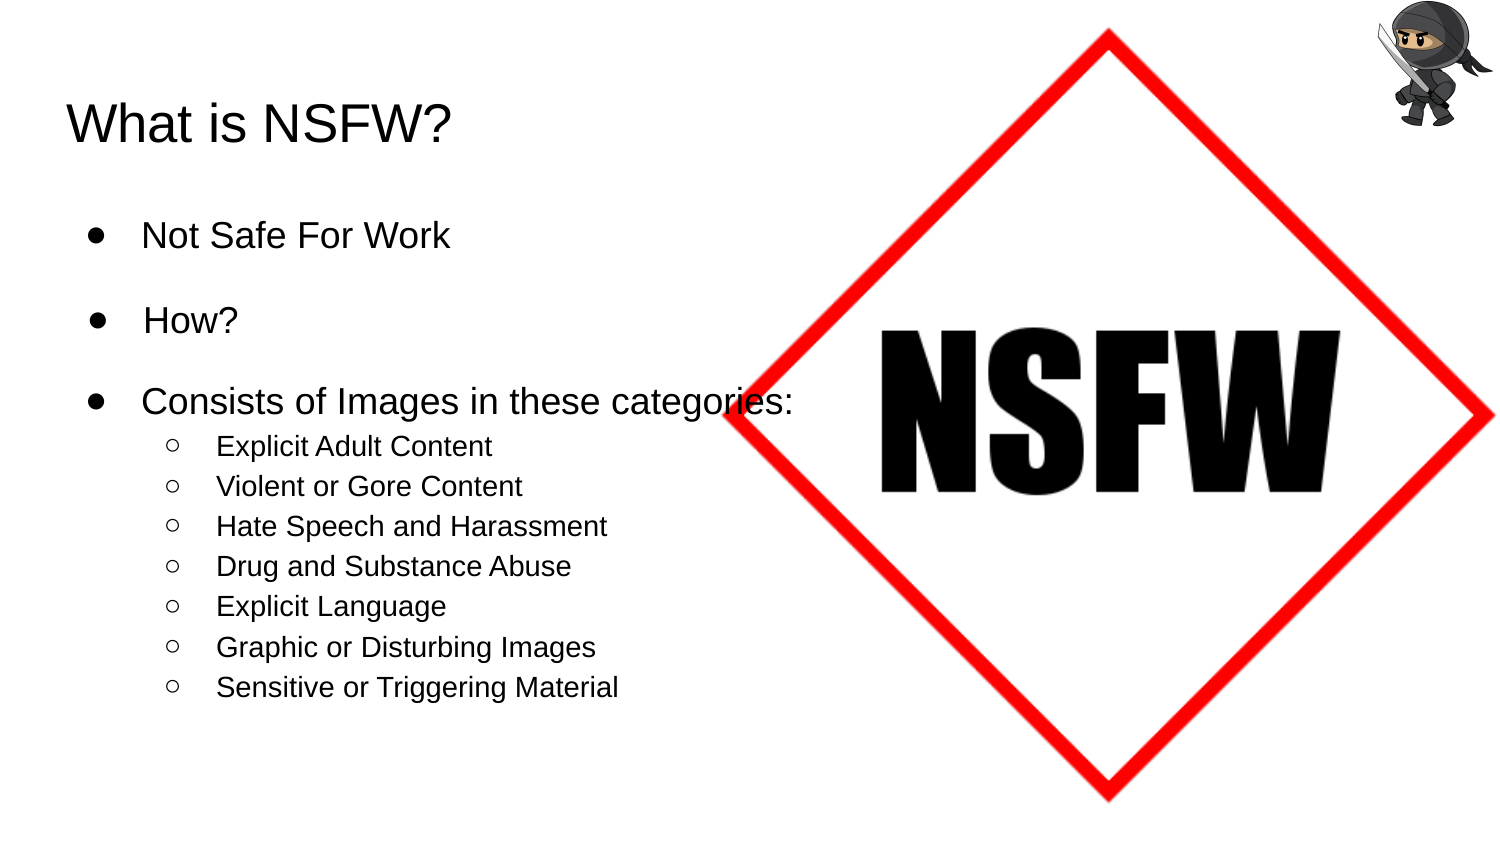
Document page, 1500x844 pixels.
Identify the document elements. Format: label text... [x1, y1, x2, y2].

list Not Safe For Work [51, 189, 545, 283]
title What is NSFW? [51, 72, 713, 167]
text_box Consists of Images in these categories: Explicit Adult Content Violent or Gore Content Hate Speech and Harassment Drug and Substance Abuse Explicit Language Graphic or Disturbing Images Sensitive or Triggering Material [51, 355, 713, 722]
picture [718, 0, 1500, 807]
text_box How? [53, 274, 713, 355]
